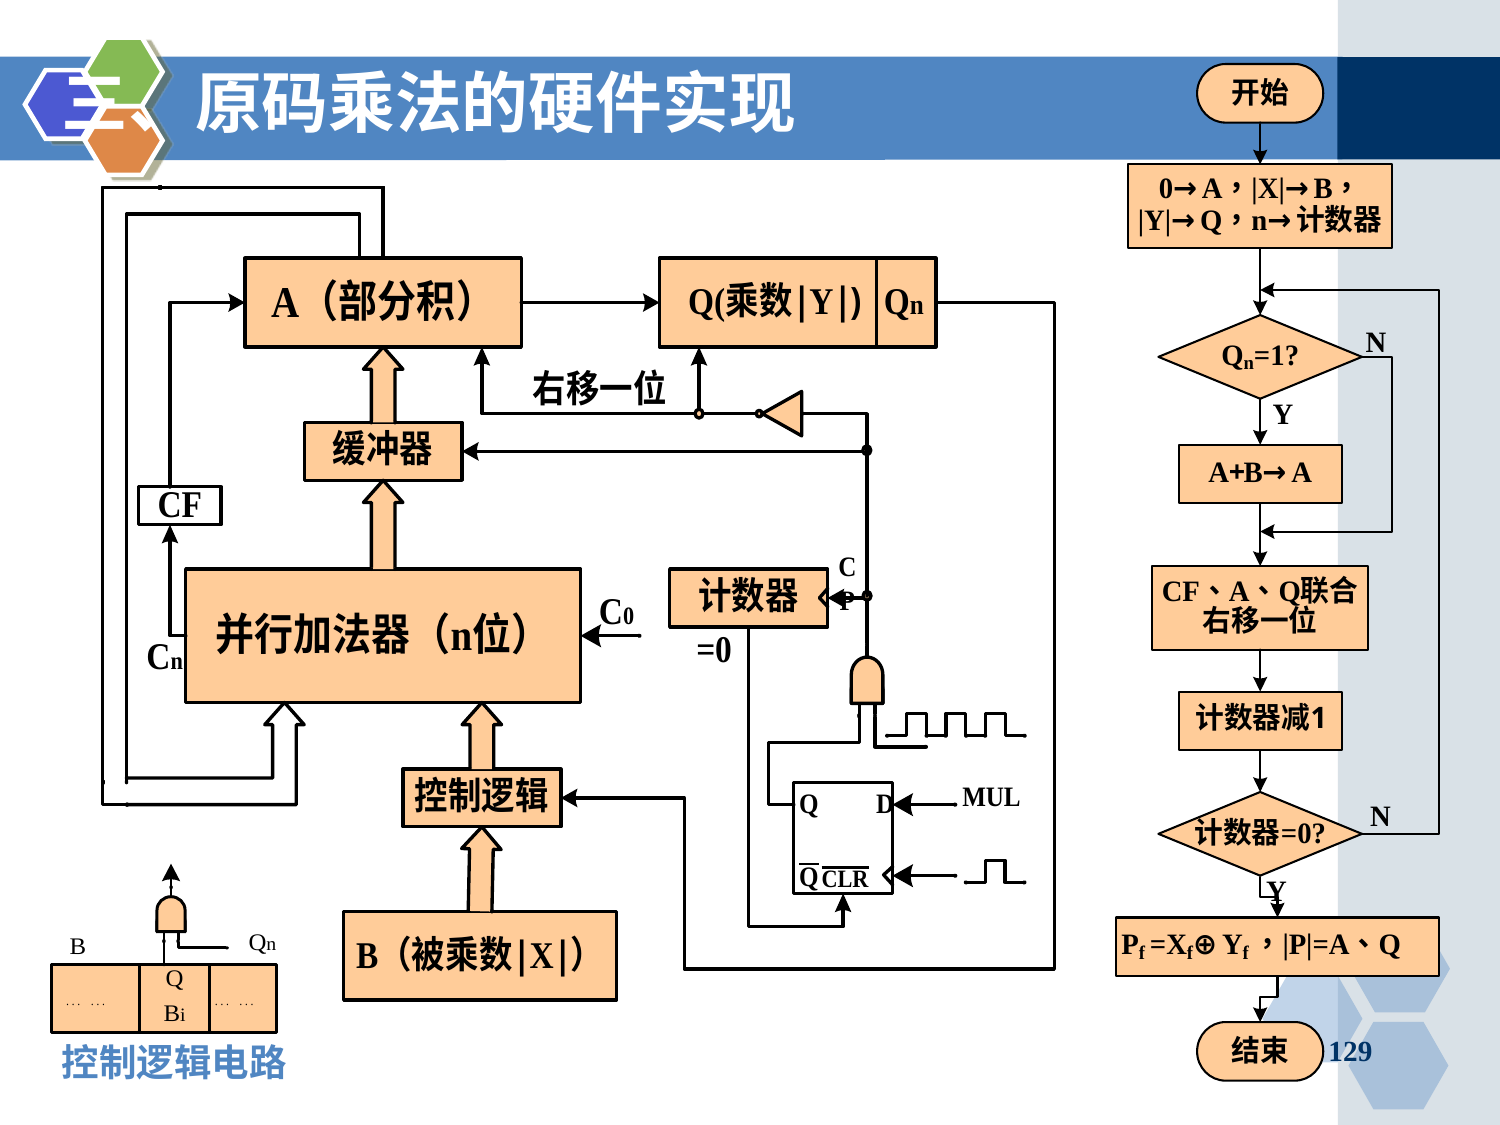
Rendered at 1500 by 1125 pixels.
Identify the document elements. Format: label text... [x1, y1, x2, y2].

title 三、原码乘法的硬件实现 [46, 46, 1323, 150]
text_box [46, 843, 294, 1037]
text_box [44, 152, 1105, 1007]
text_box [1110, 58, 1500, 1087]
slide_number 129 [1074, 1024, 1388, 1101]
text_box 控制逻辑电路 [46, 1031, 307, 1091]
